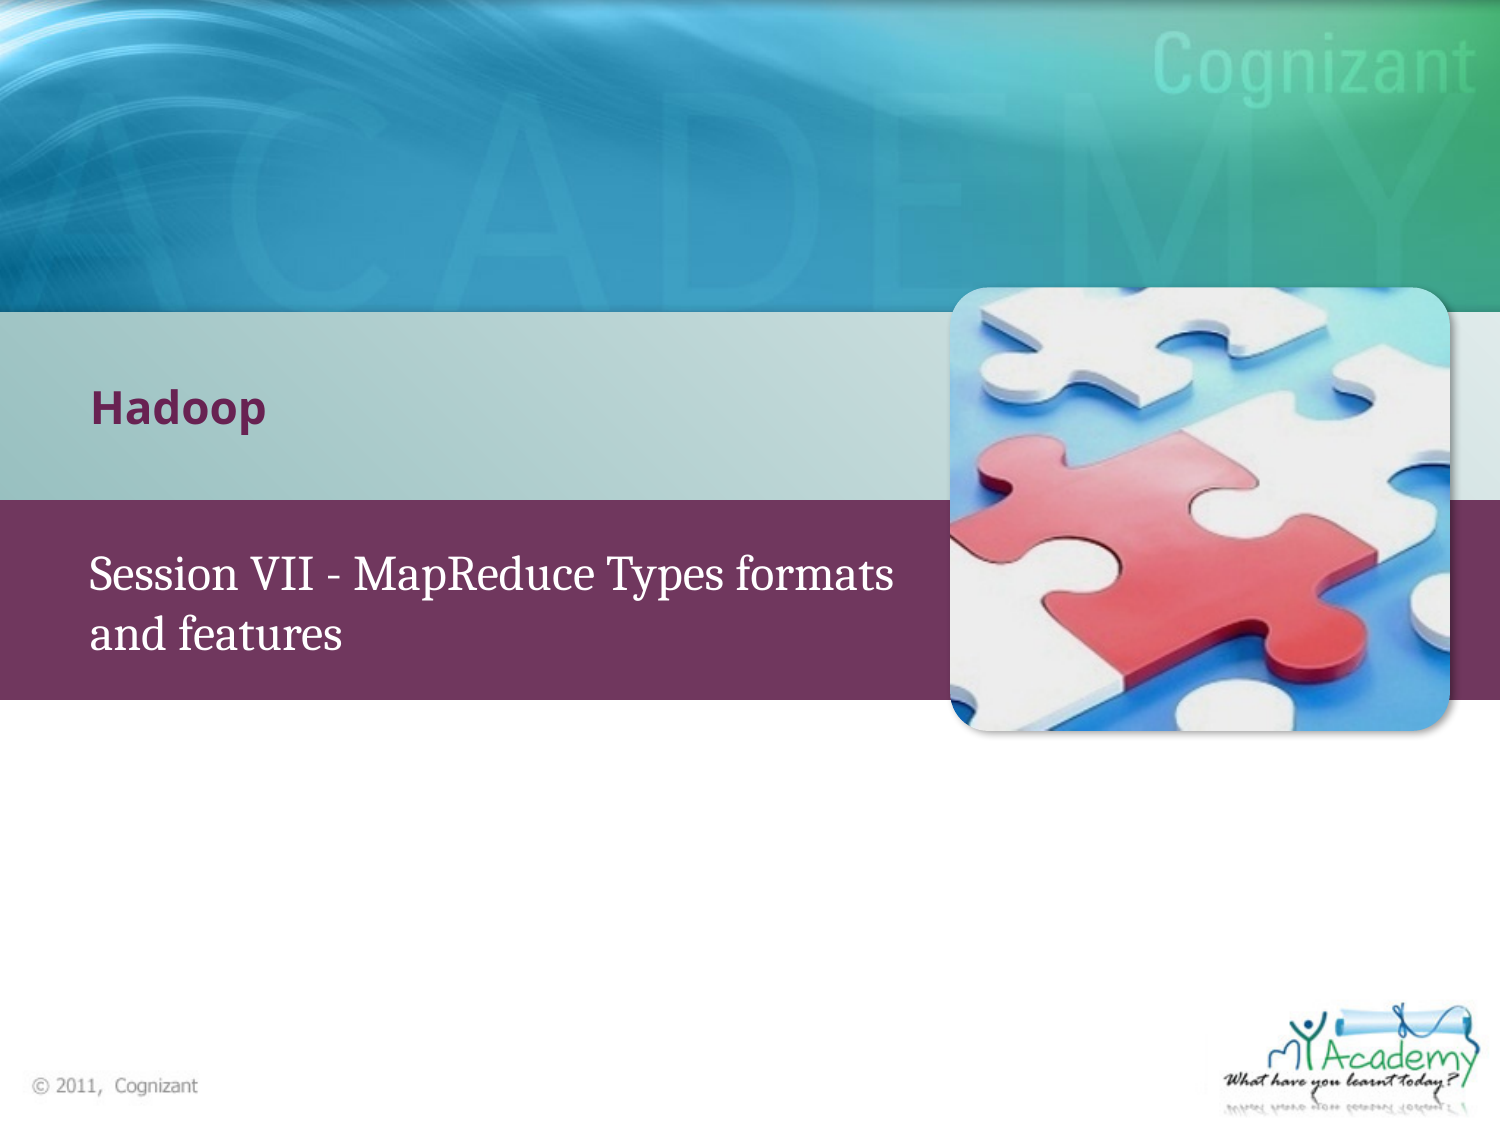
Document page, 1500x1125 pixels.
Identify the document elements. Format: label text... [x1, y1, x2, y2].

text_box Hadoop [0, 310, 950, 502]
picture [0, 0, 1500, 1125]
text_box Session VII - MapReduce Types formats and features [0, 498, 946, 702]
